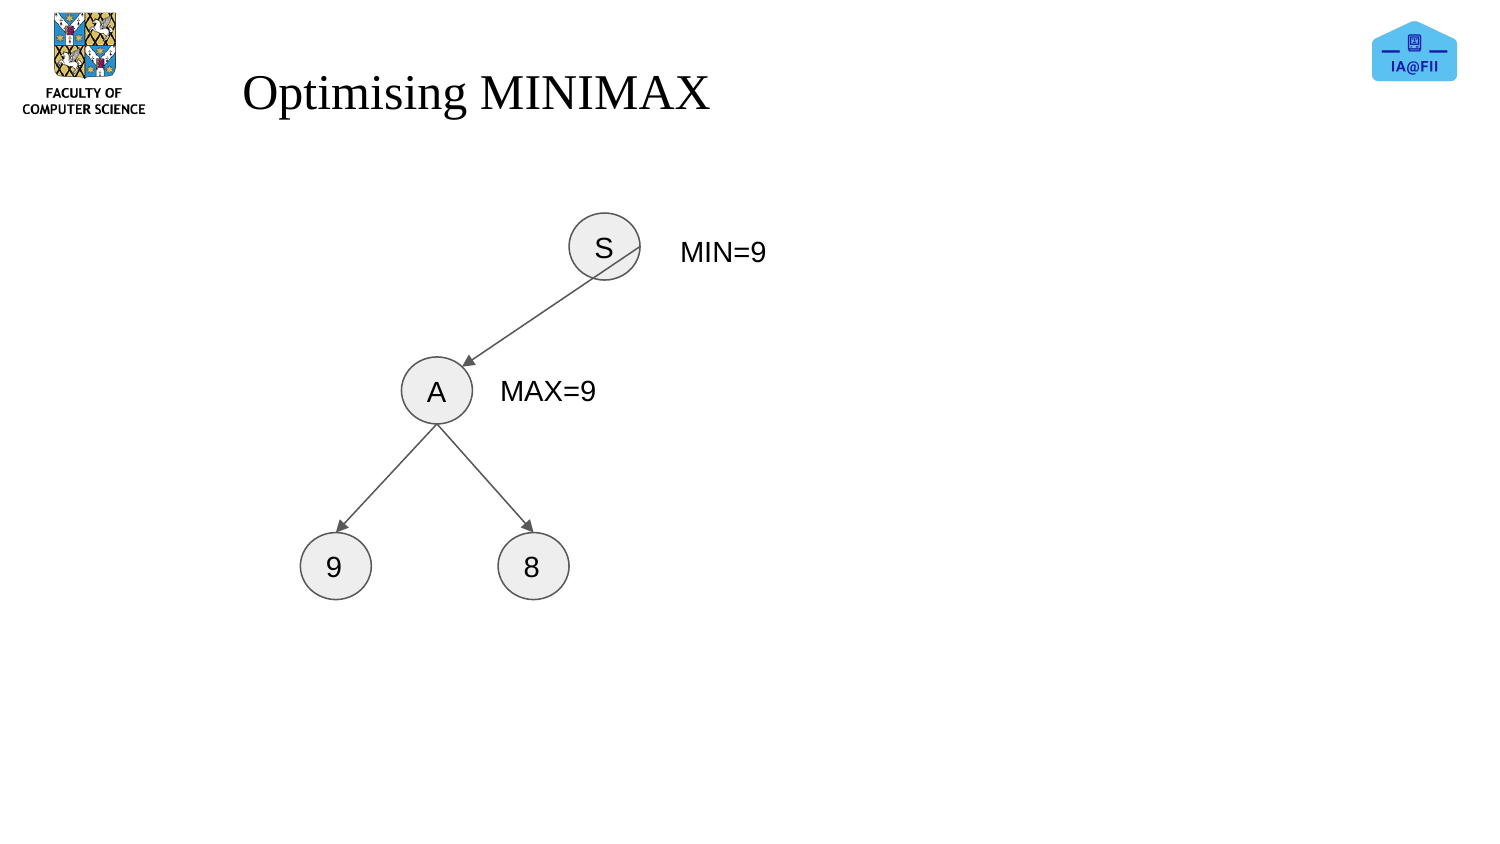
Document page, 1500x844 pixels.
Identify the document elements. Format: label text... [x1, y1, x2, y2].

text_box S [569, 213, 641, 278]
text_box 8 [498, 532, 570, 600]
text_box A [401, 356, 473, 422]
text_box MIN=9 [664, 218, 831, 284]
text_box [335, 423, 435, 533]
text_box Optimising MINIMAX [227, 44, 1216, 135]
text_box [436, 423, 534, 533]
text_box 9 [300, 533, 372, 600]
text_box MAX=9 [484, 357, 640, 423]
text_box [461, 269, 580, 367]
text_box S [595, 249, 640, 281]
picture [1349, 0, 1480, 116]
picture [0, 0, 169, 141]
